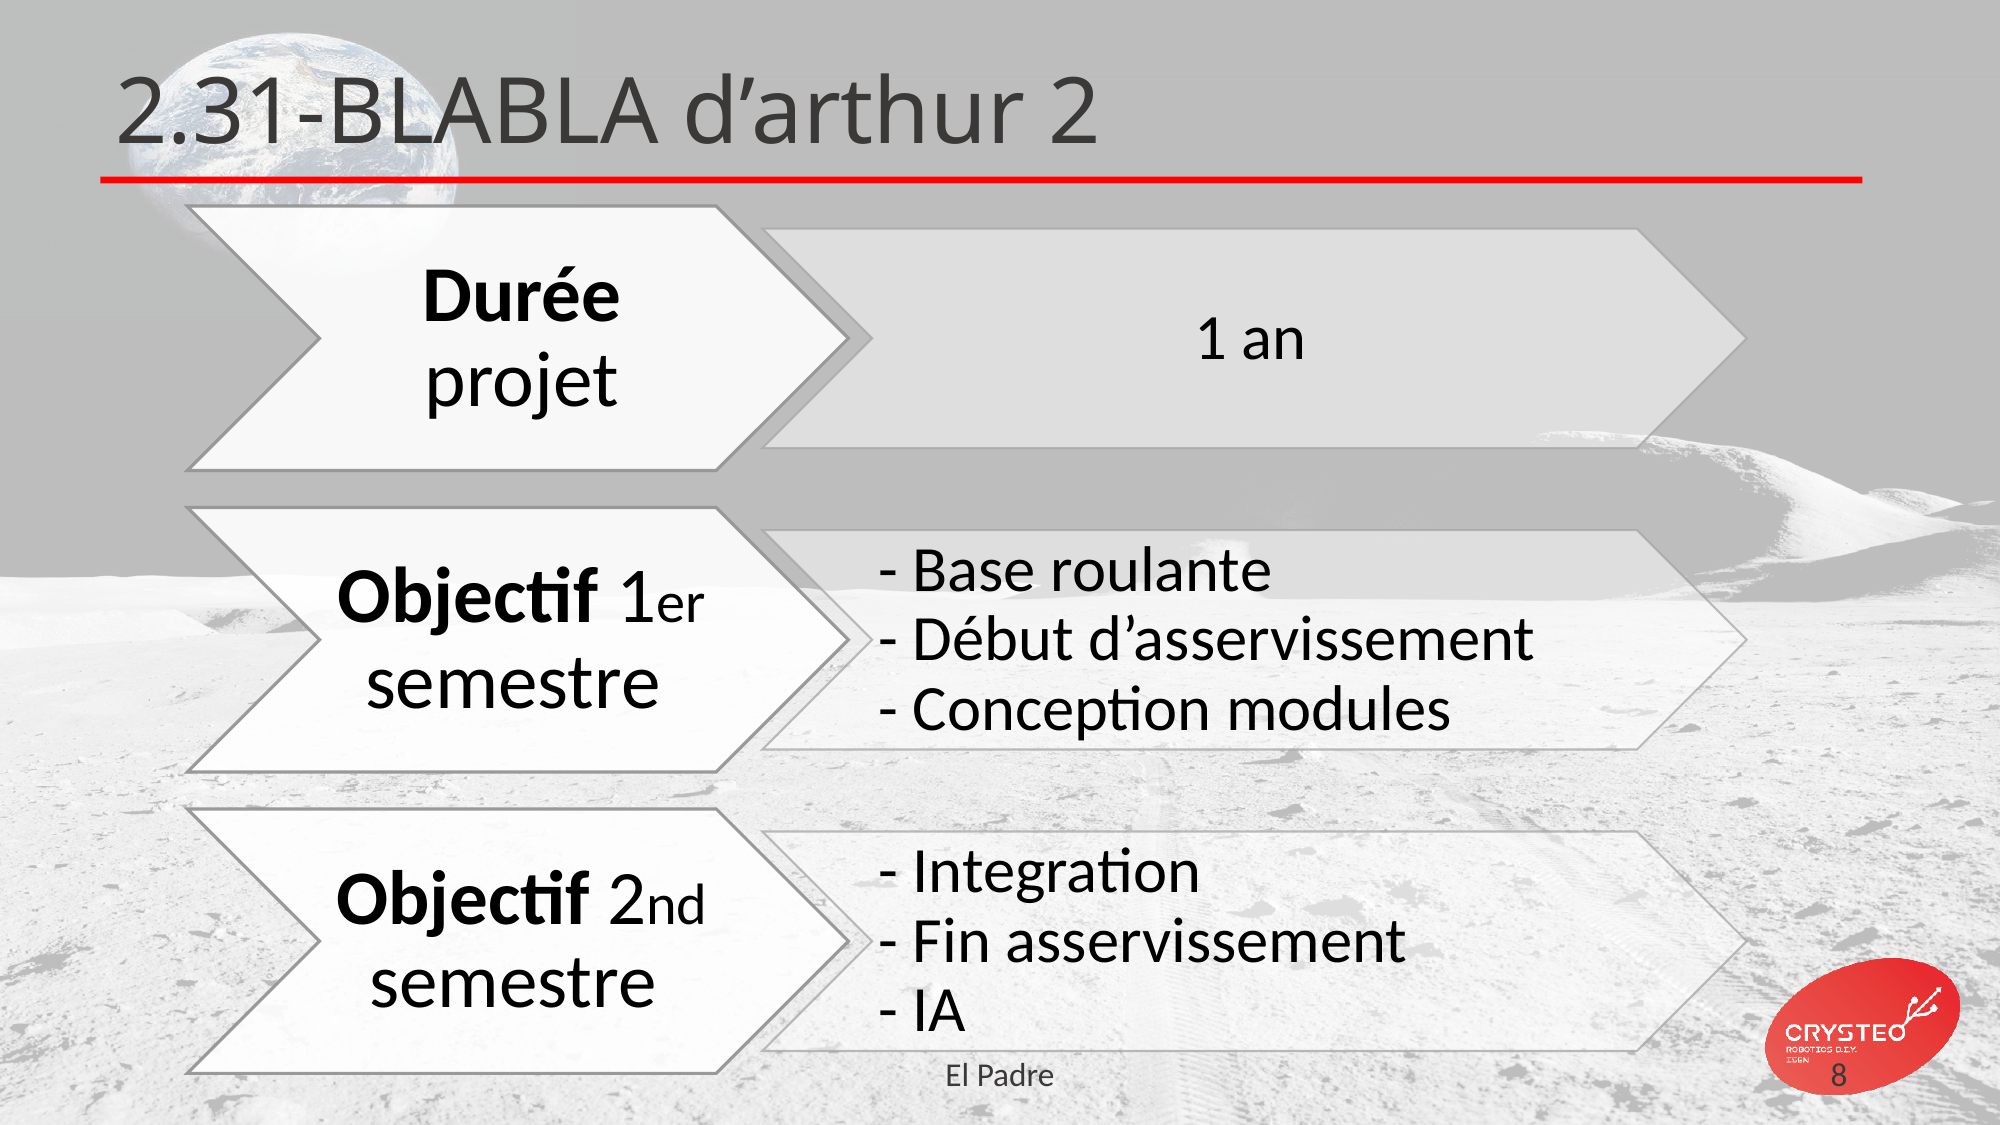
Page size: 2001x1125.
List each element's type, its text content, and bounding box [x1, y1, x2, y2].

picture [1765, 958, 1960, 1095]
slide_number 8 [1412, 1074, 1863, 1103]
footer El Padre [662, 1074, 1338, 1103]
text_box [71, 205, 1863, 1074]
text_box 2.31-BLABLA d’arthur 2 [100, 47, 1863, 179]
